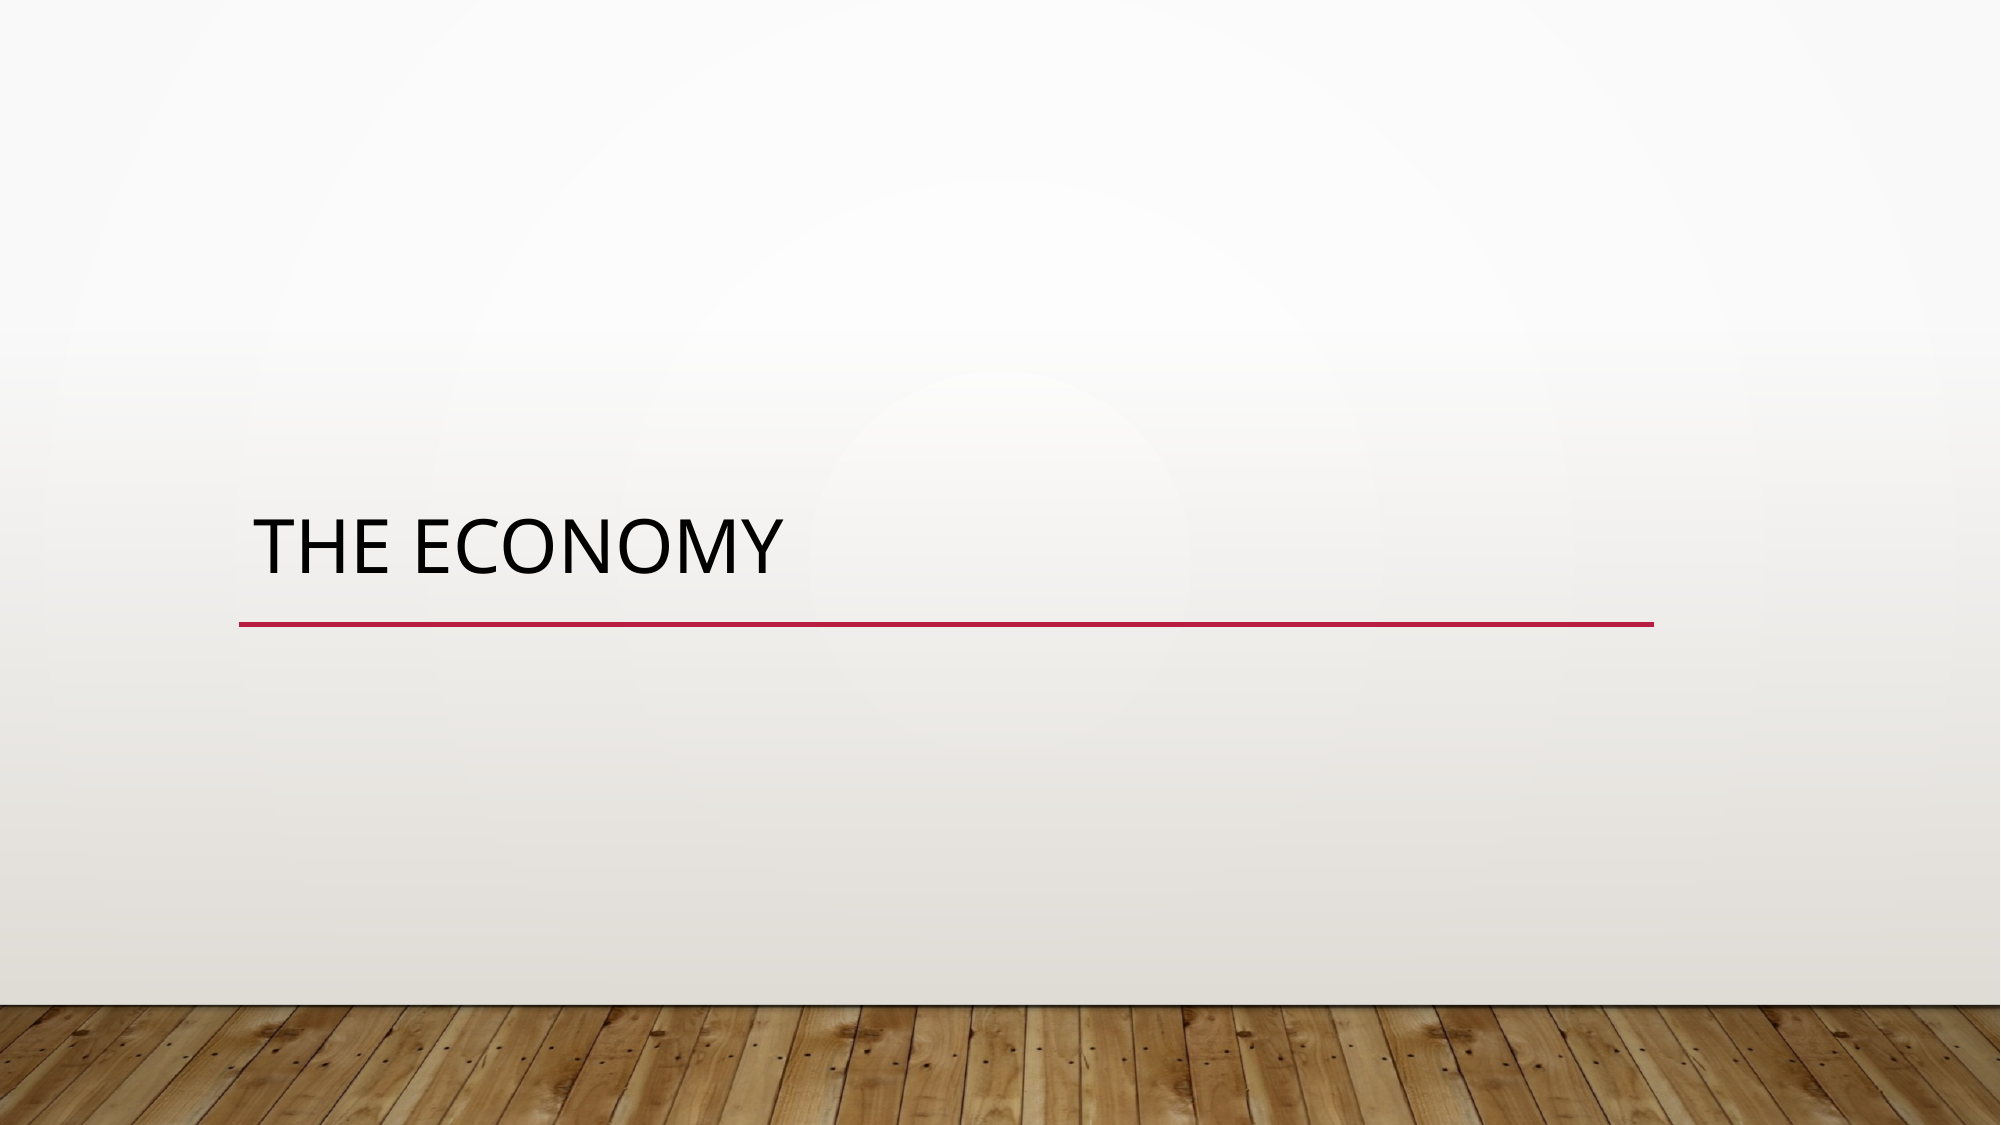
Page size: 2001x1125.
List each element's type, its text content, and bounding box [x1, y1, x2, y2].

title The economy [238, 288, 1657, 598]
picture [0, 1005, 2000, 1125]
